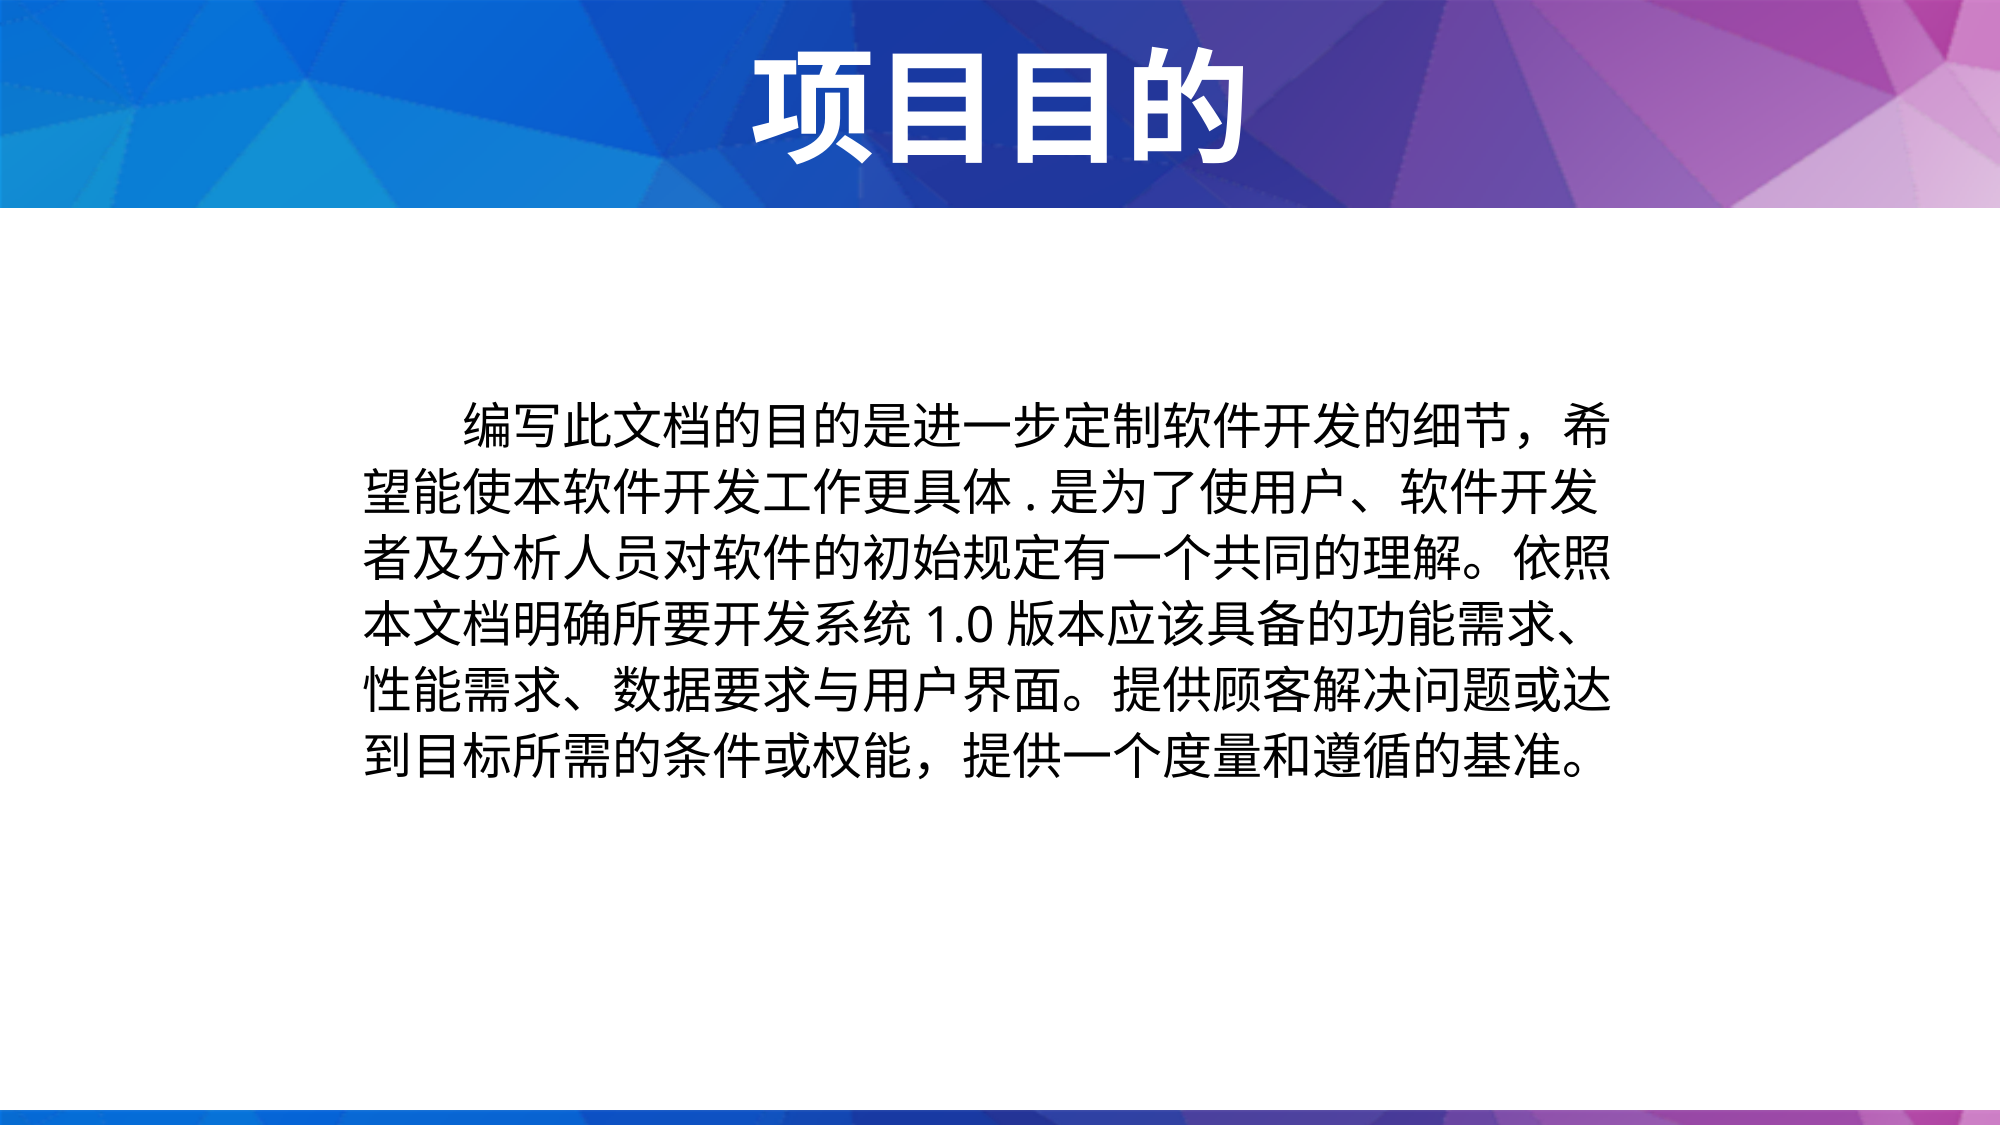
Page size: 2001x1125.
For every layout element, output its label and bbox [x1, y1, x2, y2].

text_box [0, 0, 2000, 1125]
